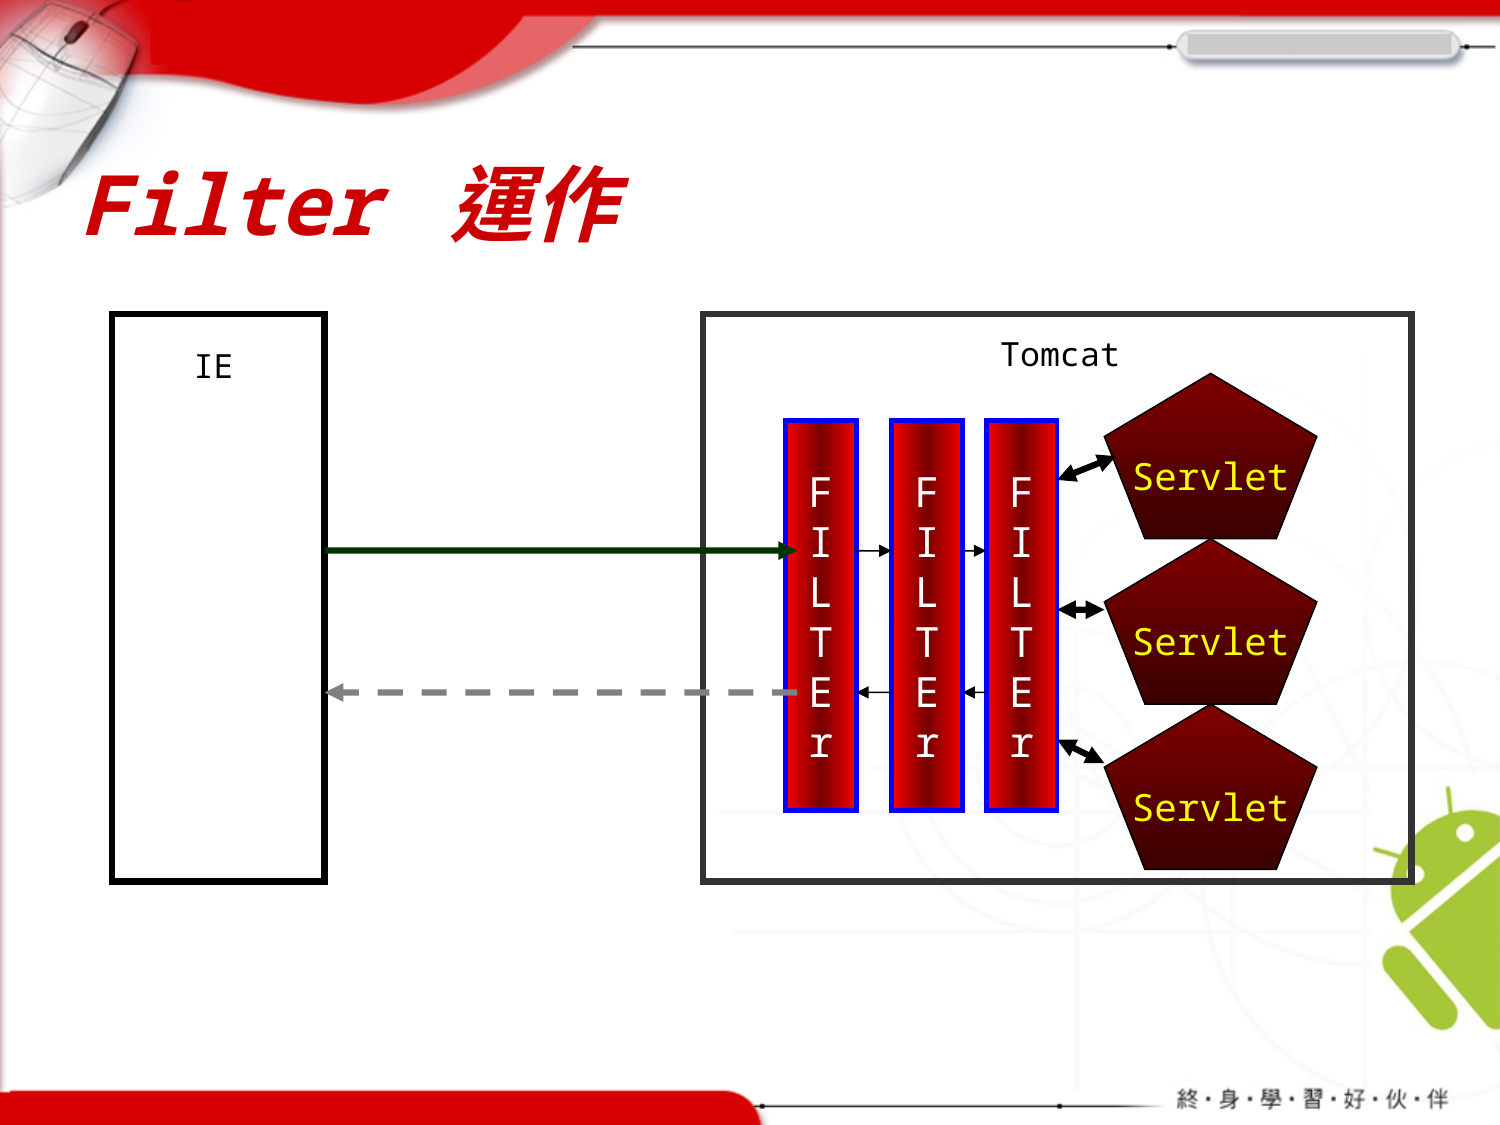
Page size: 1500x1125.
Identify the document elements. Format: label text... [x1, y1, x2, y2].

text_box [1057, 739, 1105, 764]
text_box [1057, 455, 1117, 482]
text_box F I L T E r [986, 420, 1057, 811]
text_box [962, 544, 987, 557]
text_box F I L T E r [785, 420, 857, 811]
text_box Tomcat [985, 326, 1136, 381]
picture [0, 0, 1500, 1125]
text_box [856, 686, 892, 699]
text_box Servlet [1104, 705, 1317, 870]
text_box [1057, 603, 1105, 616]
text_box [112, 314, 325, 882]
text_box IE [178, 337, 249, 393]
text_box [962, 686, 987, 699]
text_box F I L T E r [891, 420, 963, 811]
text_box Servlet [1104, 373, 1317, 539]
text_box [324, 544, 798, 557]
text_box [702, 314, 1412, 882]
text_box [324, 686, 341, 699]
title Filter 運作 [64, 136, 1416, 268]
text_box Servlet [1104, 538, 1317, 705]
text_box [856, 544, 892, 558]
